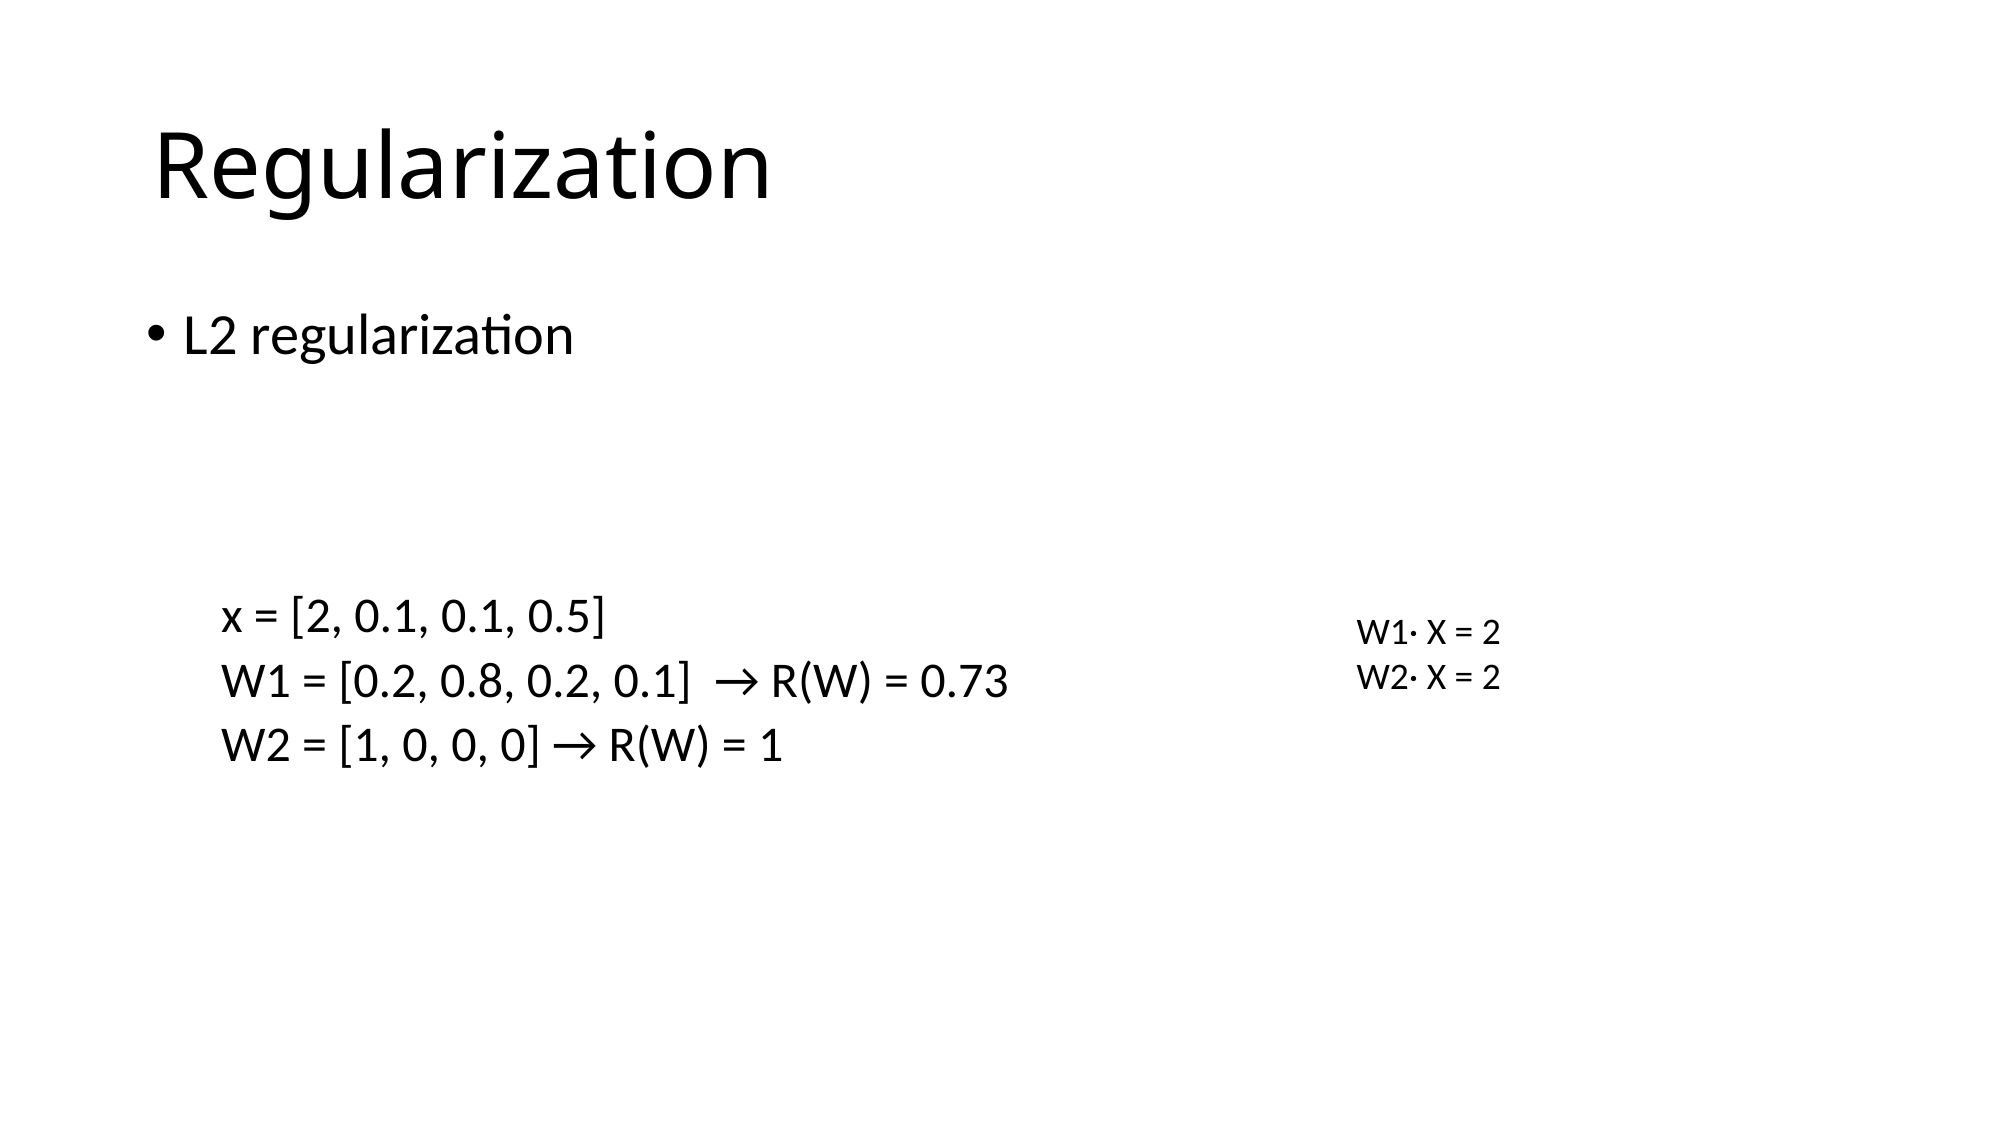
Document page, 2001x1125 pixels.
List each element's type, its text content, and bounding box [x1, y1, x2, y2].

text_box W1· X = 2 W2· X = 2 [1341, 599, 1517, 705]
title Regularization [137, 59, 1863, 278]
